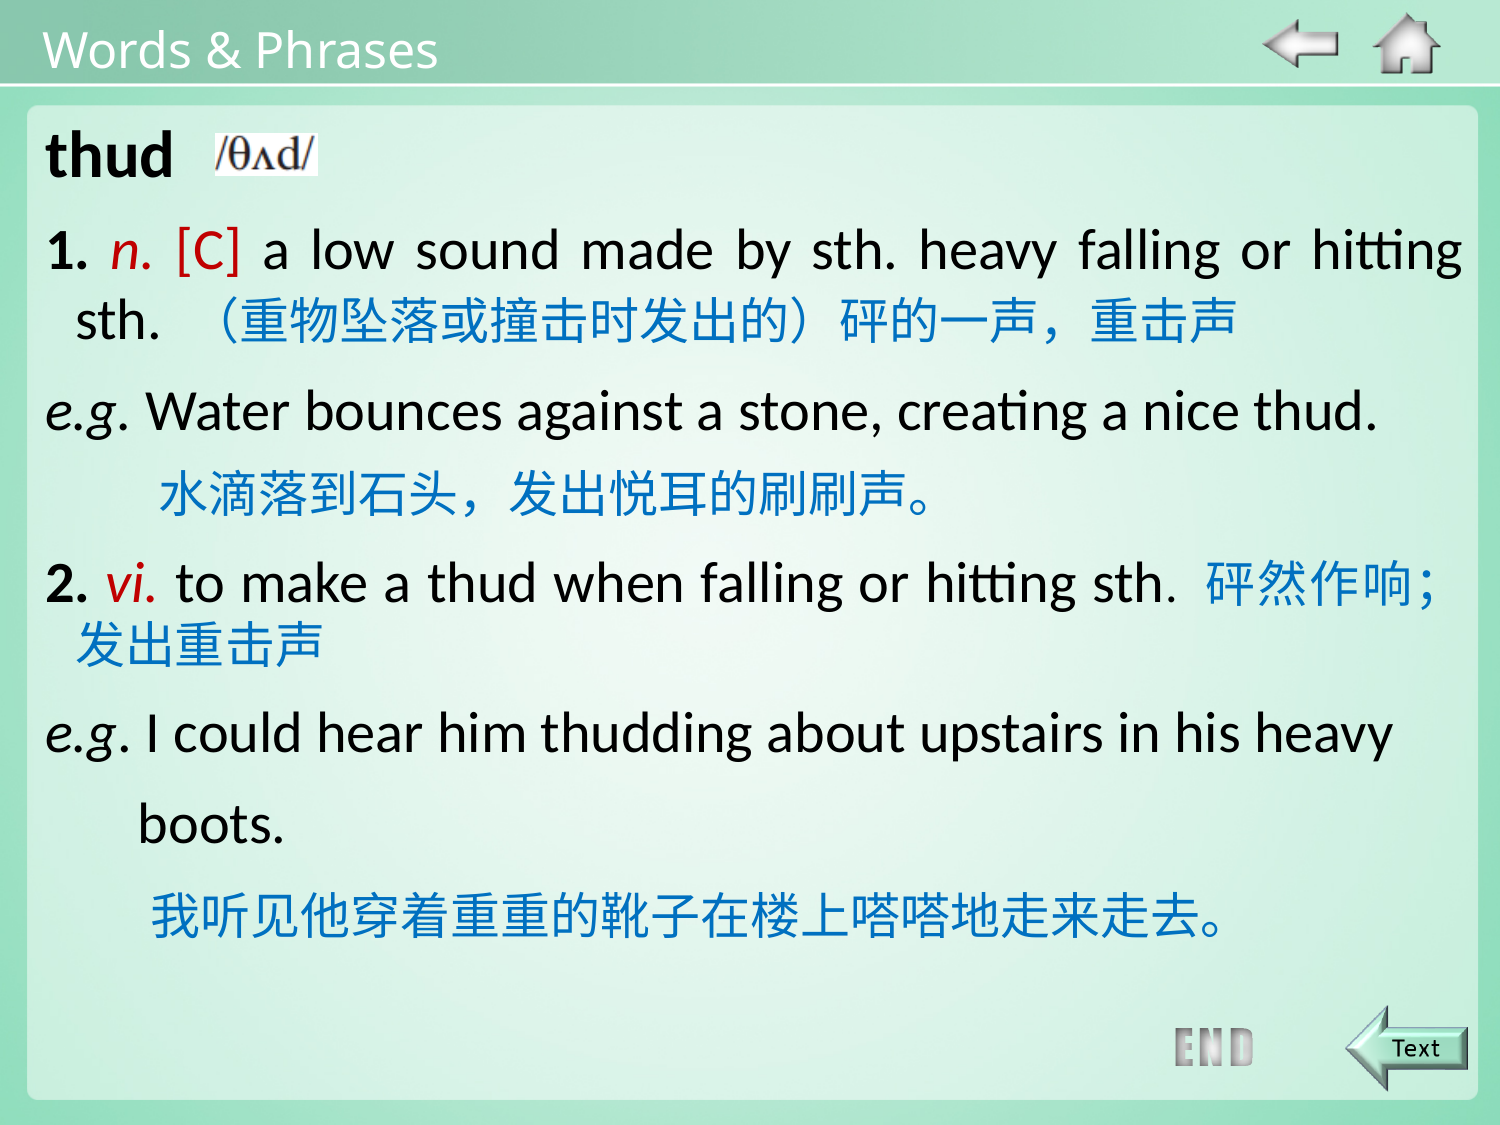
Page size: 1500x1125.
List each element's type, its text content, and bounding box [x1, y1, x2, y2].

list thud 1. n. [C] a low sound made by sth. heavy falling or hitting sth. （重物坠落或撞击时发出的）砰的一声，重击声 e.g. Water bounces against a stone, creating a nice thud. 水滴落到石头，发出悦耳的刷刷声。 2. vi. to make a thud when falling or hitting sth. 砰然作响；发出重击声 e.g. I could hear him thudding about upstairs in his heavy boots. 我听见他穿着重重的靴子在楼上嗒嗒地走来走去。 [29, 102, 1480, 1099]
text_box Words & Phrases [27, 11, 582, 87]
picture [0, 0, 1500, 1125]
